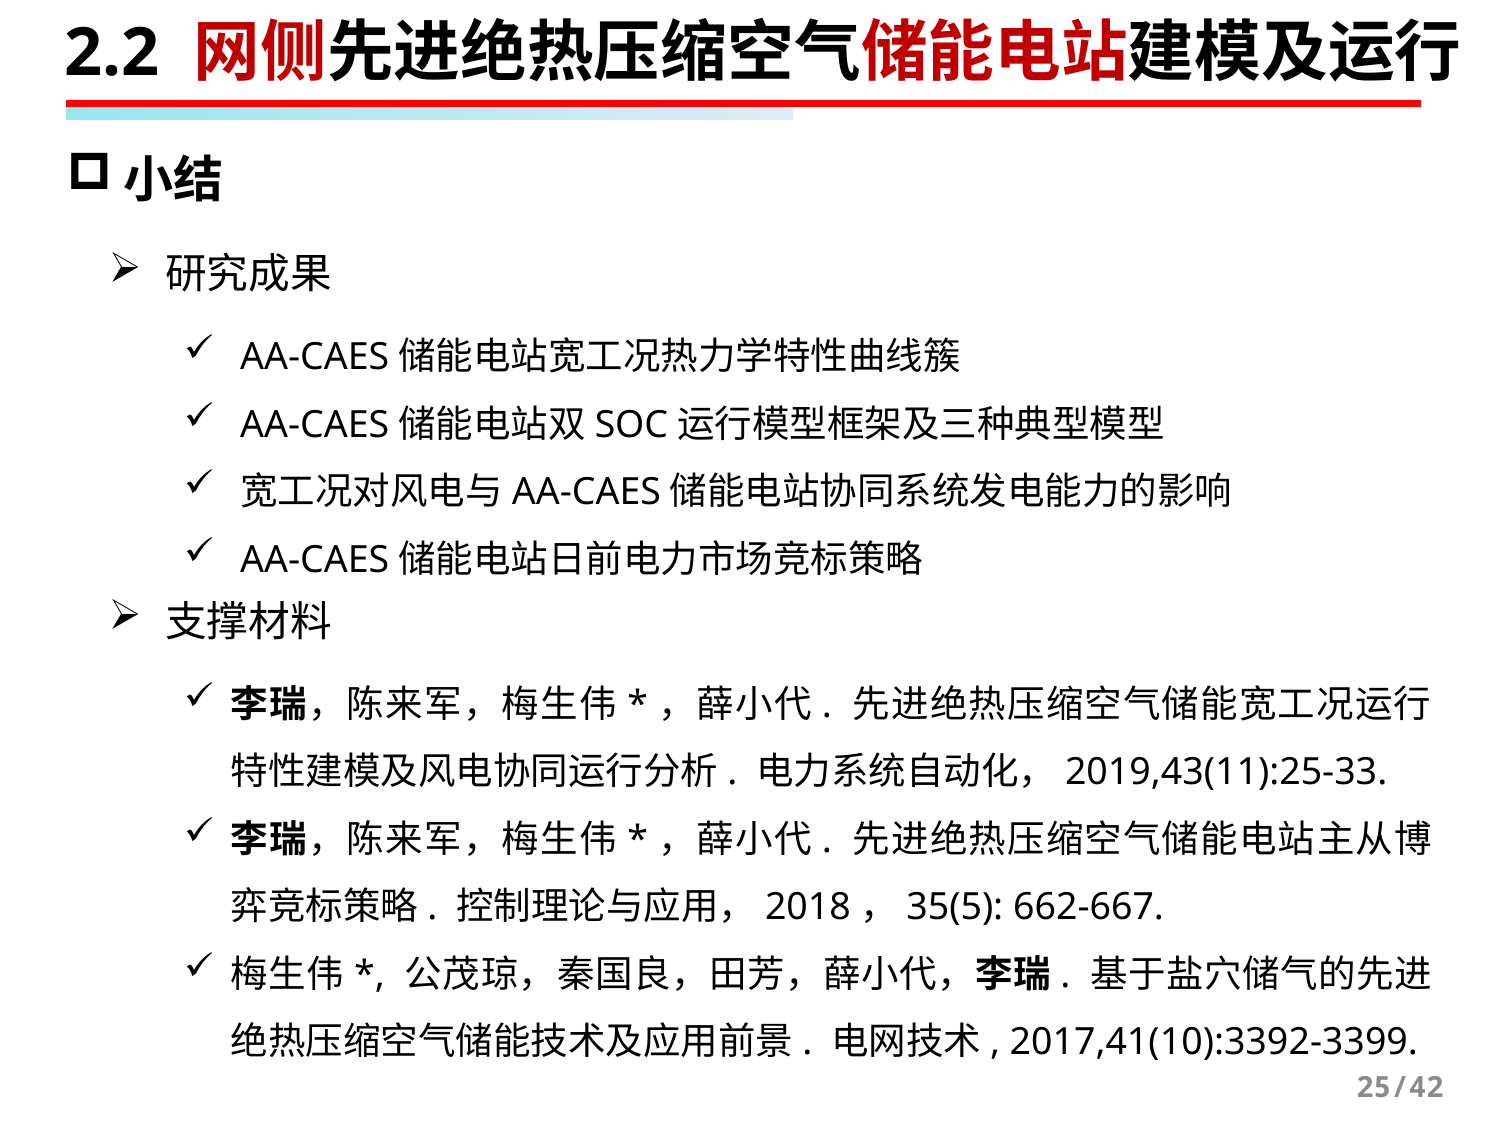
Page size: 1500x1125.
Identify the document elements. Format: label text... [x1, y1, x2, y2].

slide_number 25/42 [1121, 1057, 1459, 1118]
text_box 小结 [52, 125, 750, 215]
text_box 研究成果 AA-CAES储能电站宽工况热力学特性曲线簇 AA-CAES储能电站双SOC运行模型框架及三种典型模型 宽工况对风电与AA-CAES储能电站协同系统发电能力的影响 AA-CAES储能电站日前电力市场竞标策略 支撑材料 李瑞，陈来军，梅生伟*，薛小代. 先进绝热压缩空气储能宽工况运行特性建模及风电协同运行分析. 电力系统自动化，2019,43(11):25-33. 李瑞，陈来军，梅生伟*，薛小代. 先进绝热压缩空气储能电站主从博弈竞标策略. 控制理论与应用，2018，35(5): 662-667. 梅生伟*, 公茂琼，秦国良，田芳，薛小代，李瑞. 基于盐穴储气的先进绝热压缩空气储能技术及应用前景. 电网技术, 2017,41(10):3392-3399. [94, 237, 1447, 1070]
text_box [897, 102, 1447, 114]
text_box 2.2 网侧先进绝热压缩空气储能电站建模及运行 [49, 0, 1500, 102]
